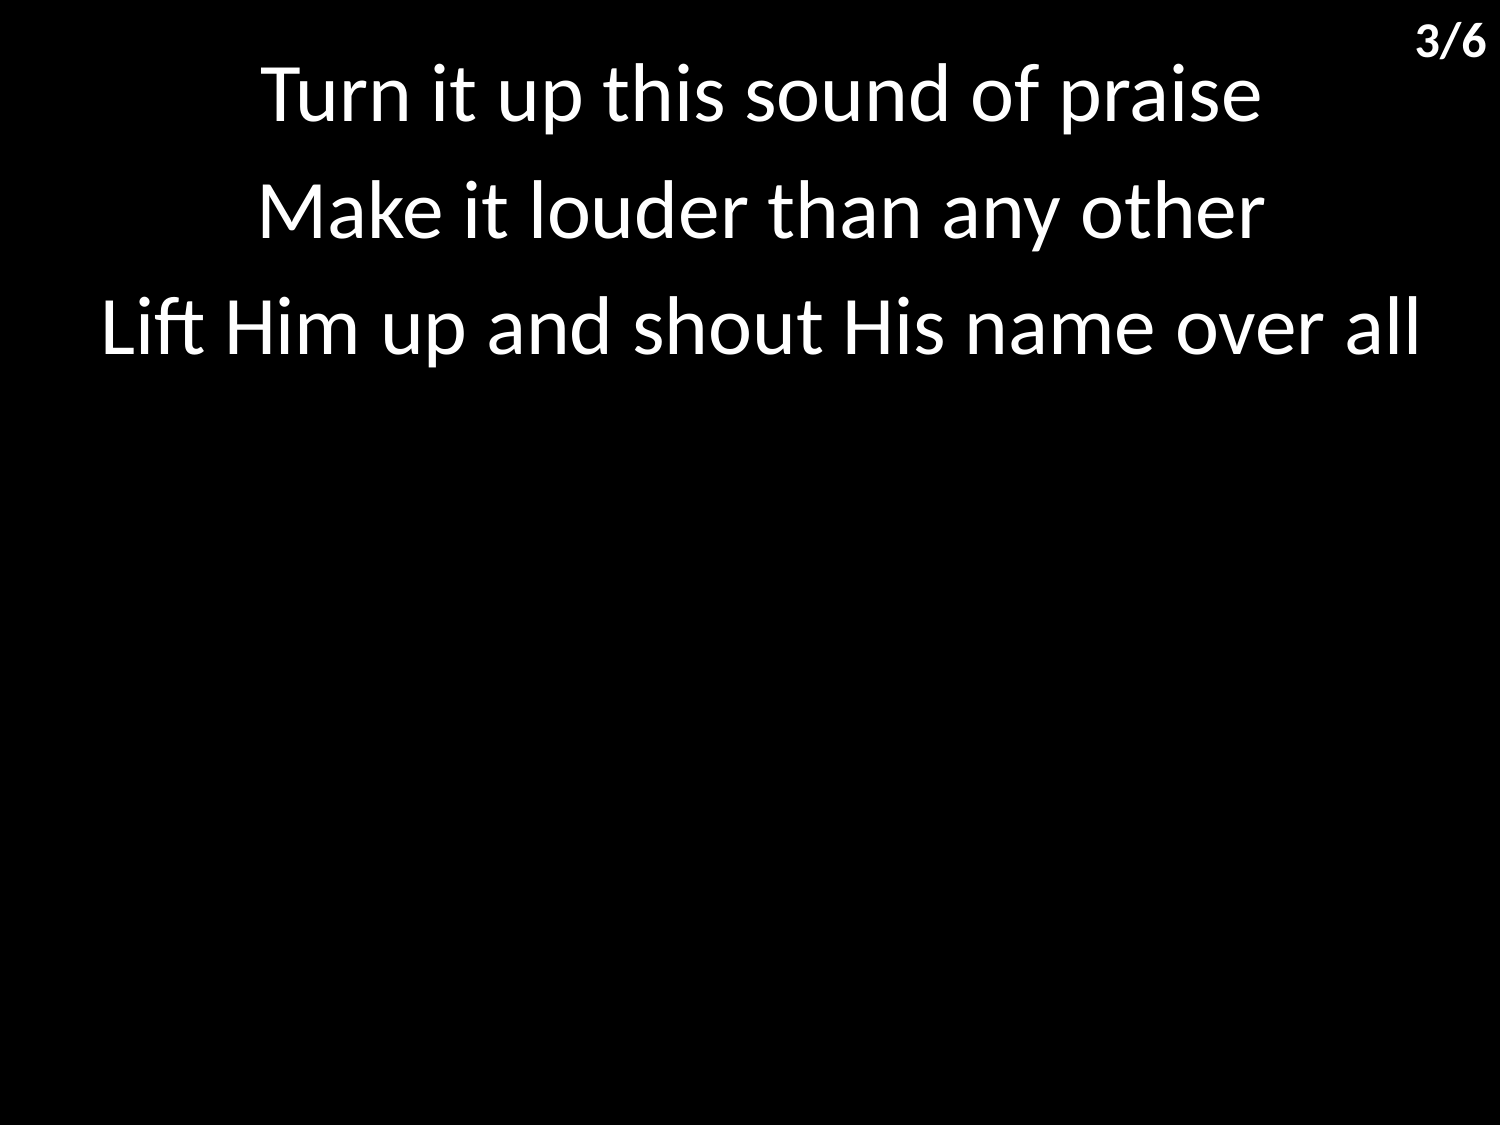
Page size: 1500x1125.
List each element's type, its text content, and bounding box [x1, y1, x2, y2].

text_box 3/6 [1399, 0, 1500, 75]
subtitle Turn it up this sound of praise Make it louder than any other Lift Him up and shout His name over all [53, 30, 1471, 1094]
